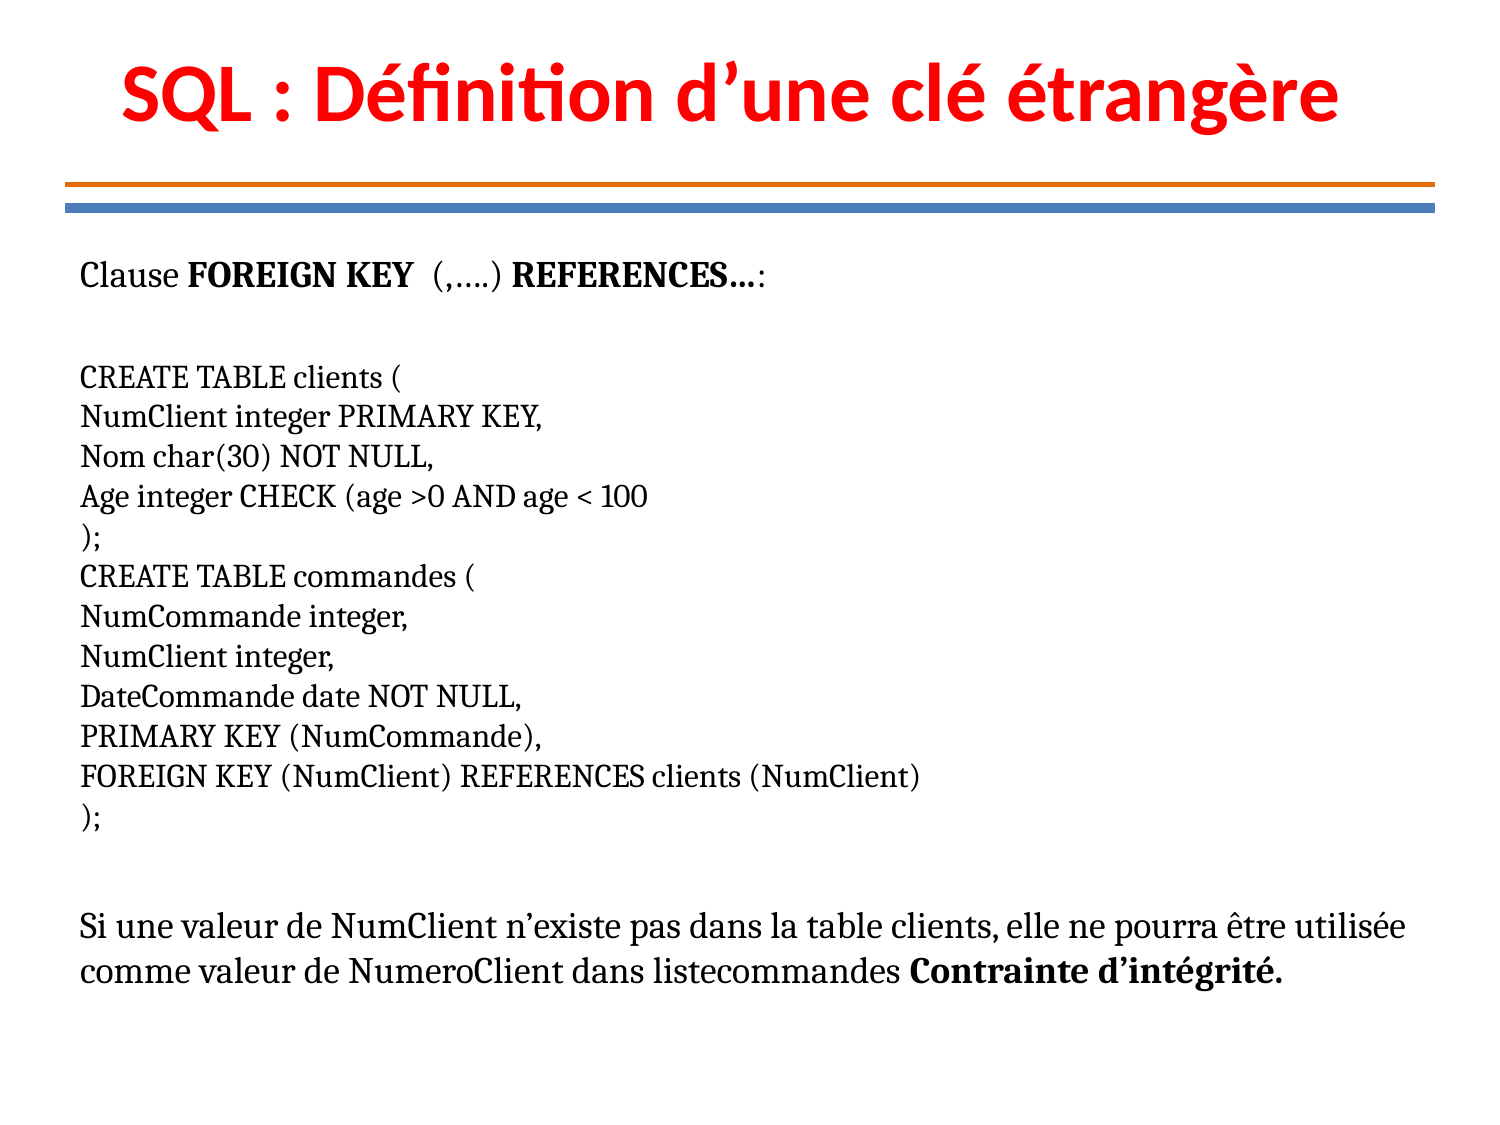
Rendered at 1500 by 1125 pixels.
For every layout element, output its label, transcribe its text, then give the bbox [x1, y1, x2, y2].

text_box Clause FOREIGN KEY (,….) REFERENCES…: CREATE TABLE clients ( NumClient integer PRIMARY KEY, Nom char(30) NOT NULL, Age integer CHECK (age >0 AND age < 100 ); CREATE TABLE commandes ( NumCommande integer, NumClient integer, DateCommande date NOT NULL, PRIMARY KEY (NumCommande), FOREIGN KEY (NumClient) REFERENCES clients (NumClient) ); Si une valeur de NumClient n’existe pas dans la table clients, elle ne pourra être utilisée comme valeur de NumeroClient dans listecommandes Contrainte d’intégrité. [64, 219, 1471, 999]
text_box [64, 184, 1436, 209]
text_box SQL : Définition d’une clé étrangère [87, 30, 1435, 146]
